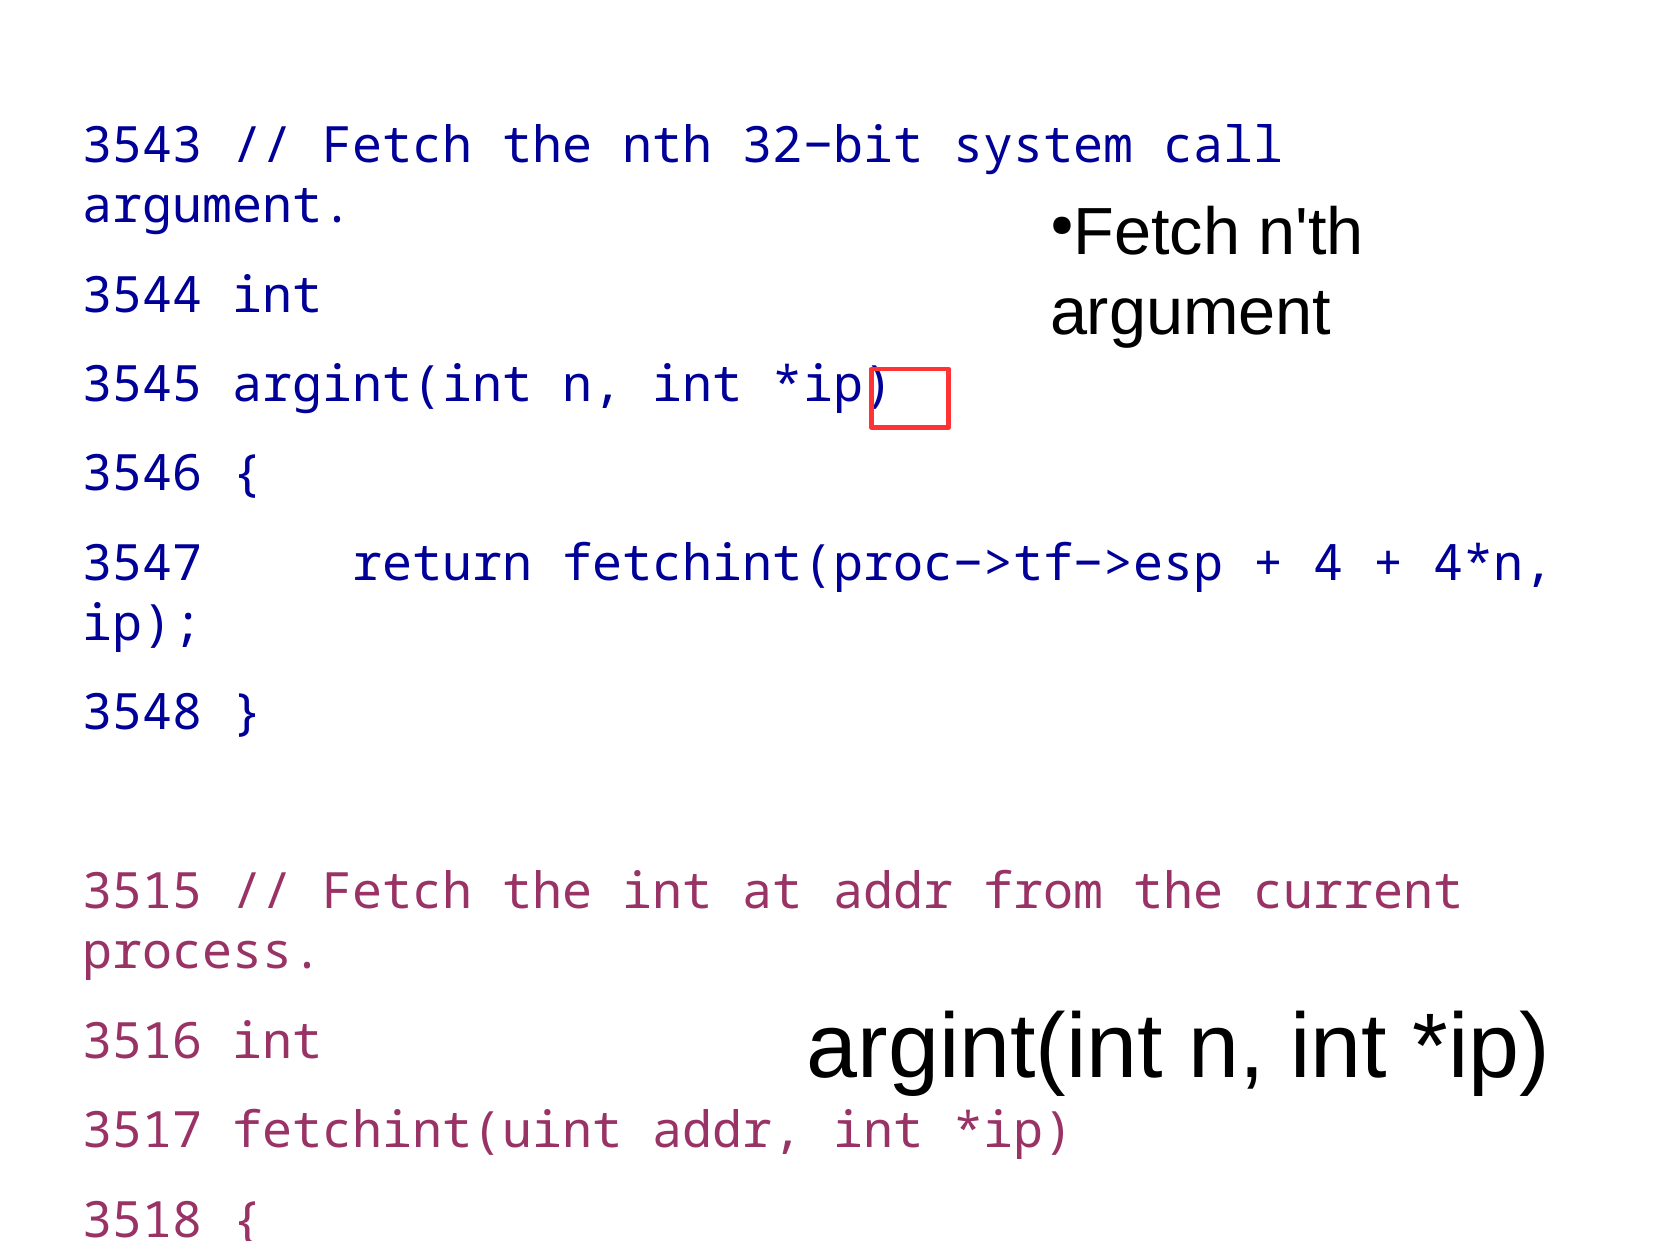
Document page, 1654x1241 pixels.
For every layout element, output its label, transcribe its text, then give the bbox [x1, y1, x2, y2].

text_box [871, 369, 949, 428]
list Fetch n'th argument [1050, 187, 1575, 675]
list 3543 // Fetch the nth 32−bit system call argument. 3544 int 3545 argint(int n, int *ip) 3546 { 3547 return fetchint(proc−>tf−>esp + 4 + 4*n, ip); 3548 } 3515 // Fetch the int at addr from the current process. 3516 int 3517 fetchint(uint addr, int *ip) 3518 { 3519 if(addr >= proc−>sz || addr+4 > proc−>sz) 3520 return −1; 3521 *ip = *(int*)(addr); 3522 return 0; 3523 } [82, 112, 1571, 1163]
